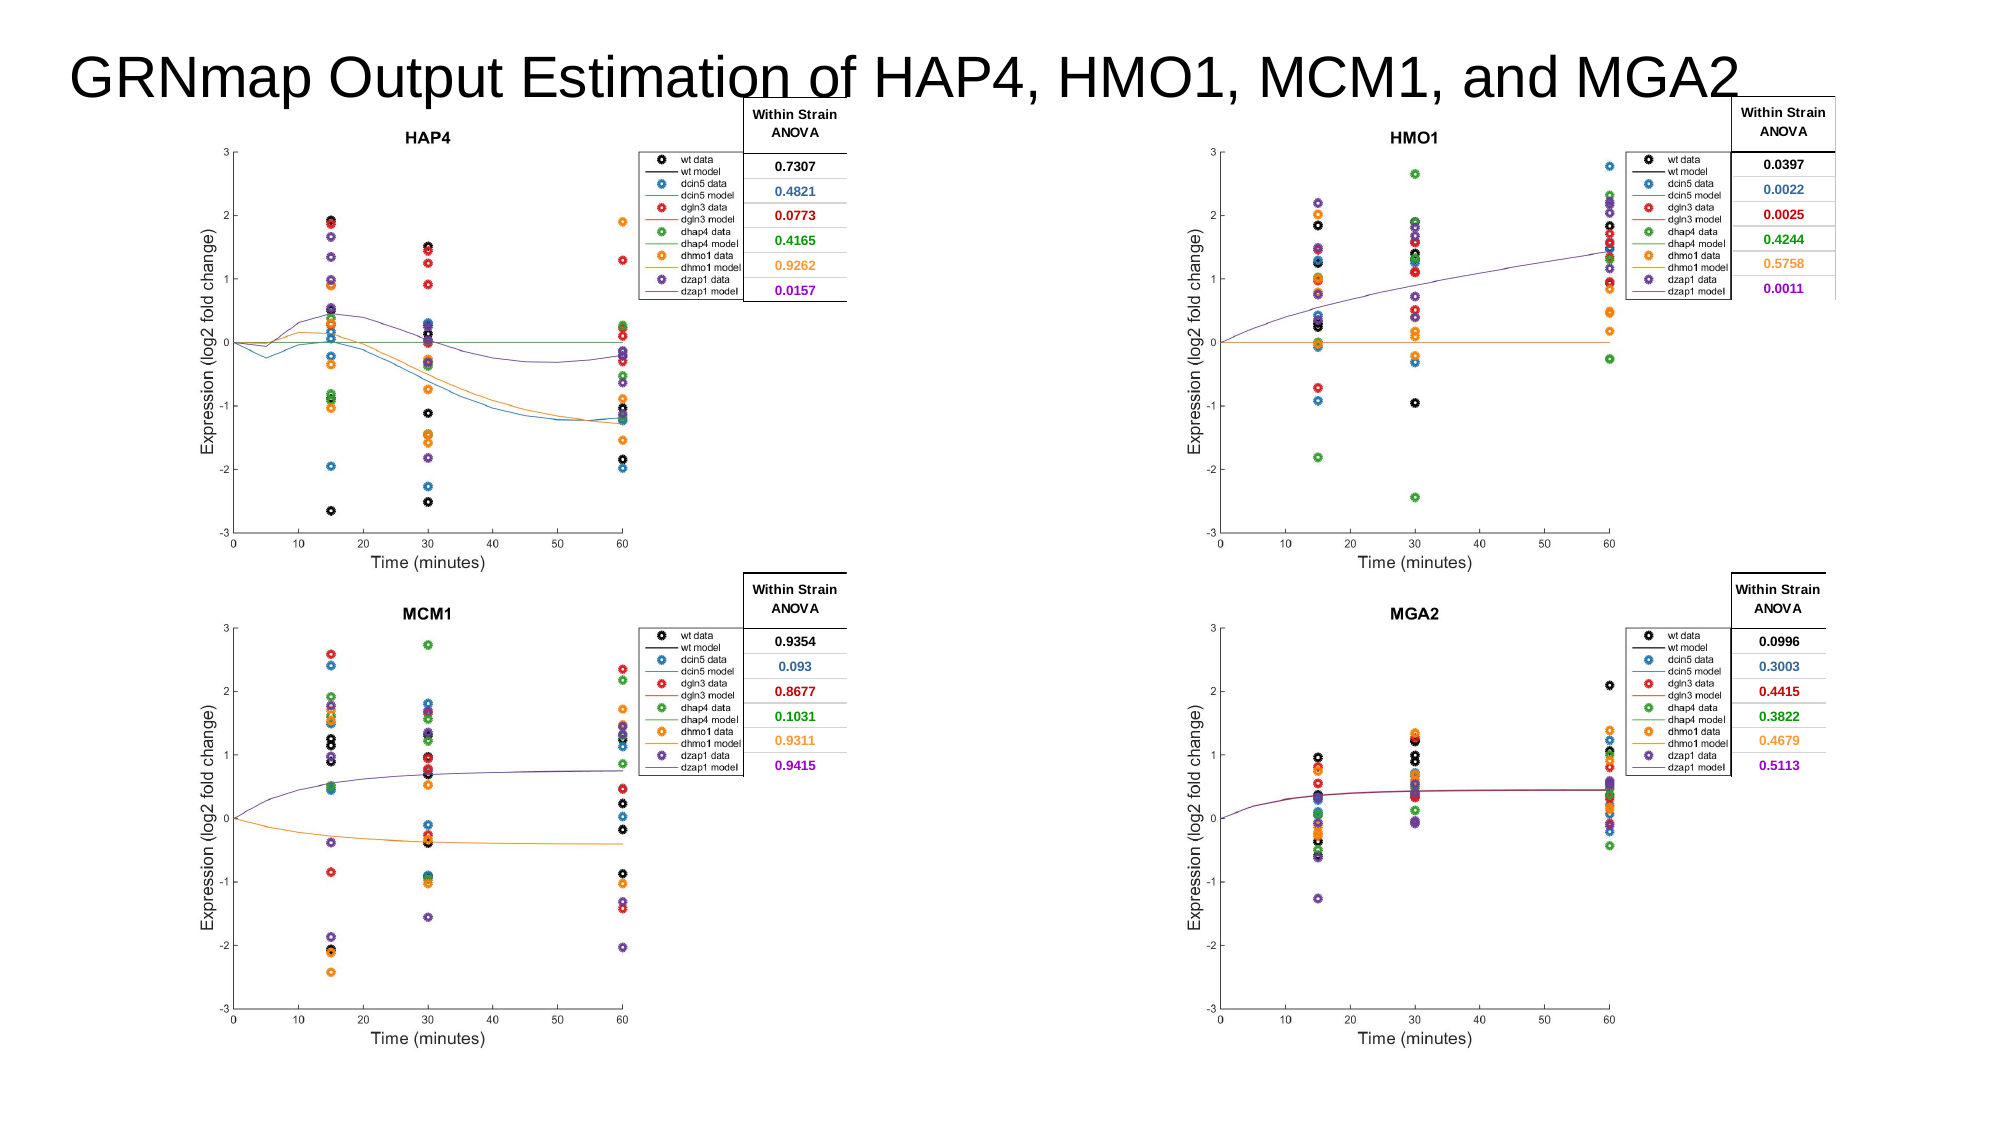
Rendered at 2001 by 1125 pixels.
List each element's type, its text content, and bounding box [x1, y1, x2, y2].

picture [168, 117, 791, 584]
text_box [1730, 572, 1828, 778]
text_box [742, 97, 848, 303]
picture [168, 593, 791, 1061]
picture [1155, 117, 1778, 584]
text_box GRNmap Output Estimation of HAP4, HMO1, MCM1, and MGA2 [55, 31, 1861, 117]
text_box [742, 572, 848, 778]
picture [1155, 593, 1778, 1061]
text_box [1731, 95, 1837, 302]
